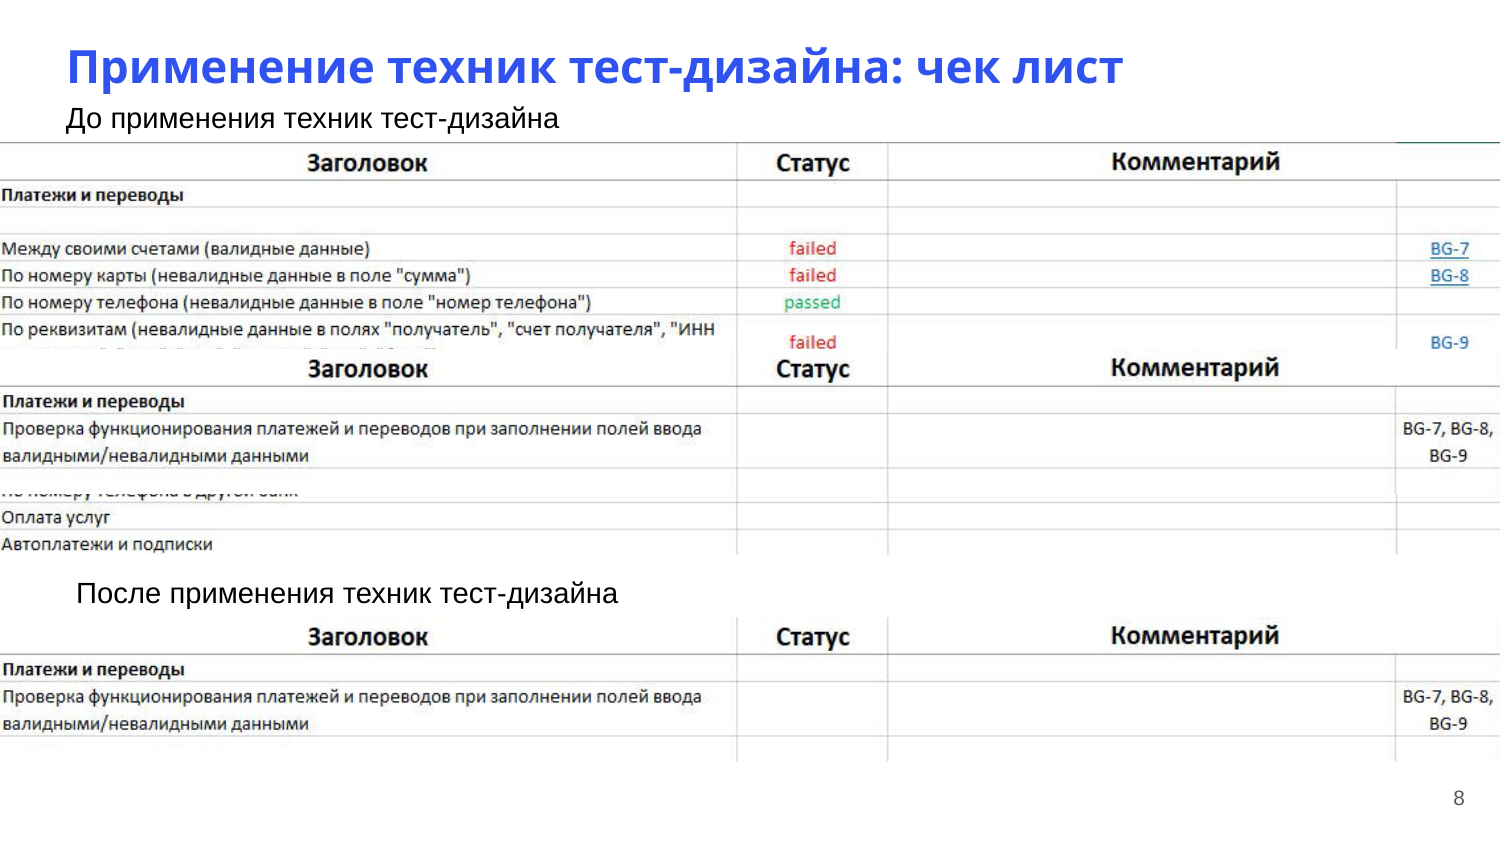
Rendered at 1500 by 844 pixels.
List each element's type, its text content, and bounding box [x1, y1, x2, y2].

picture [0, 141, 1500, 556]
text_box До применения техник тест-дизайна [51, 91, 802, 140]
slide_number 8 [1424, 771, 1480, 824]
title Применение техник тест-дизайна: чек лист [51, 23, 1449, 117]
picture [0, 617, 1500, 763]
text_box После применения техник тест-дизайна [61, 567, 812, 616]
